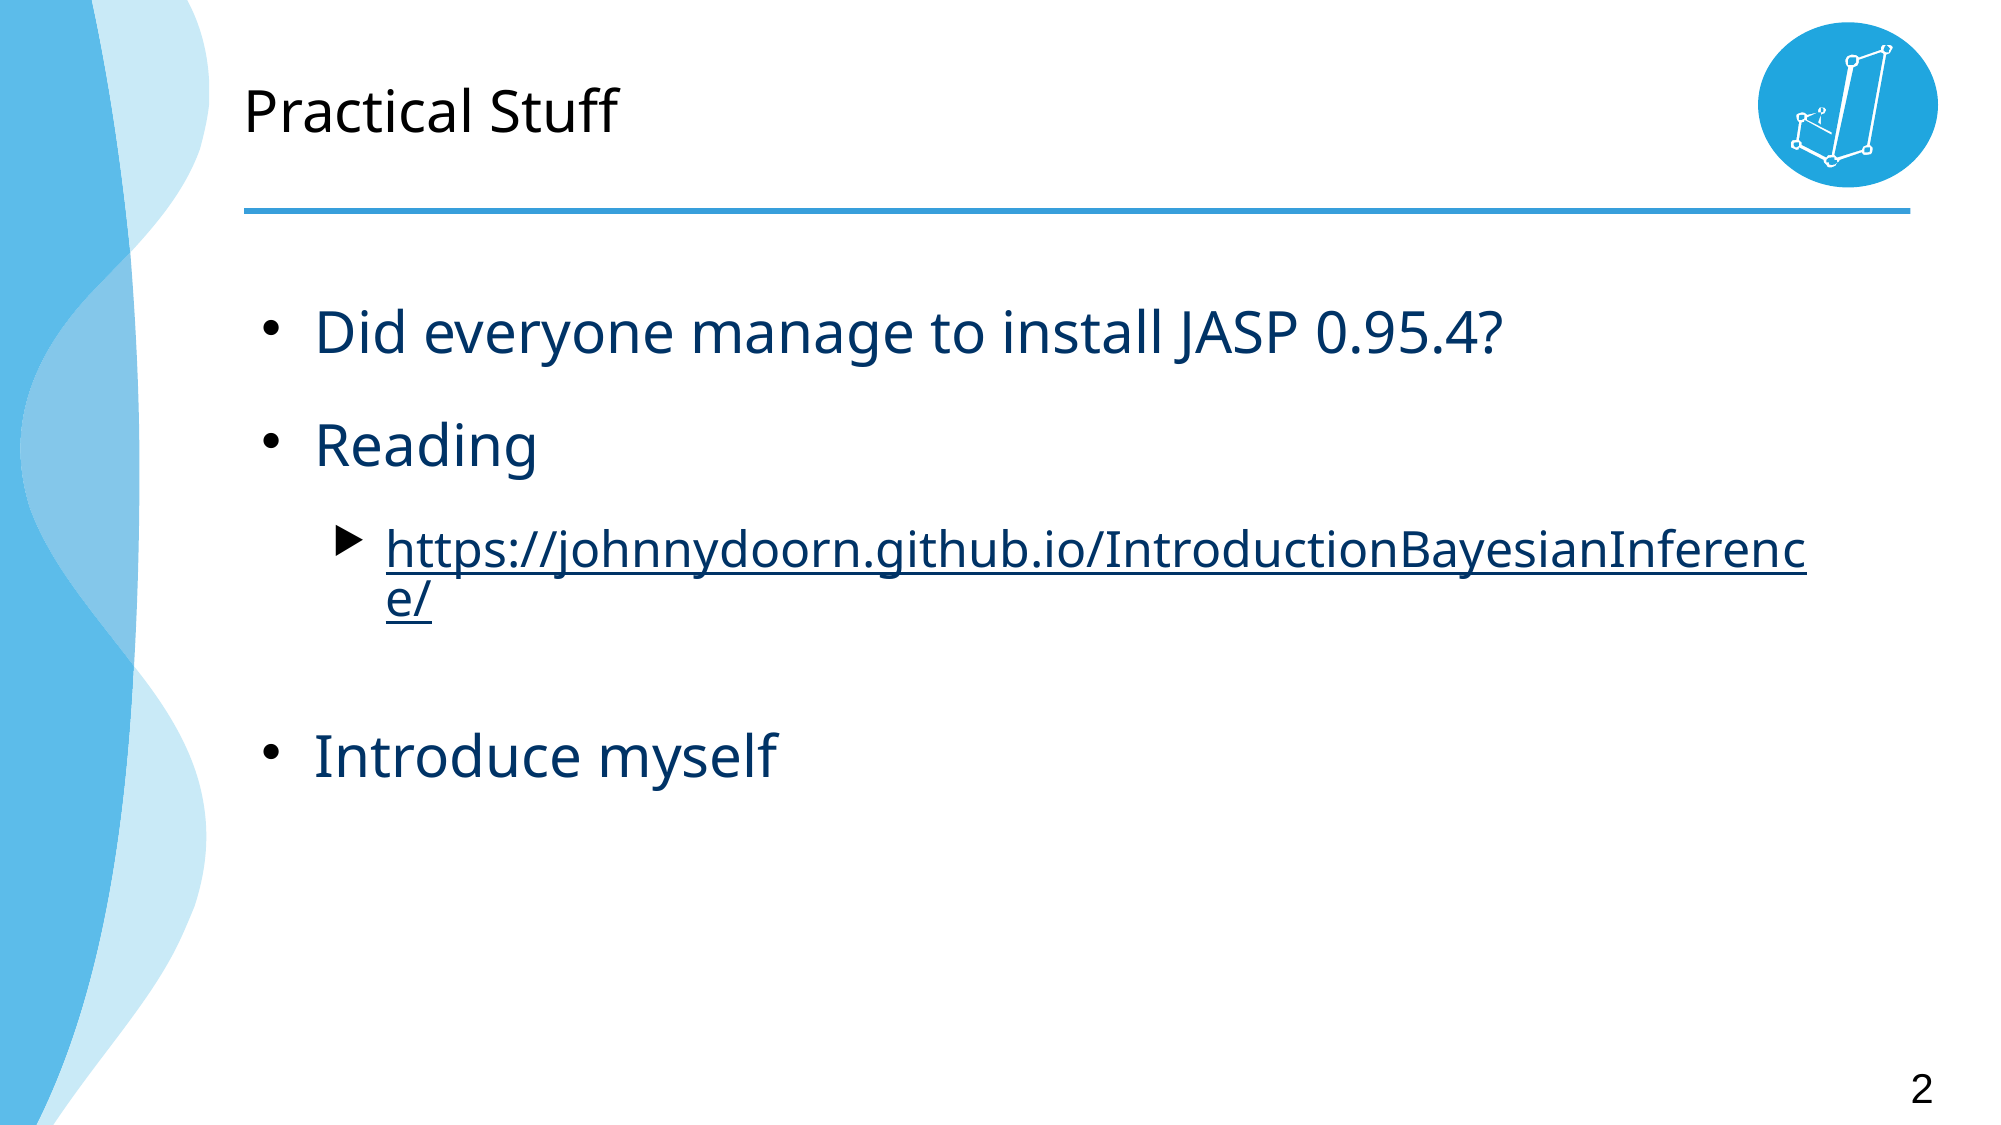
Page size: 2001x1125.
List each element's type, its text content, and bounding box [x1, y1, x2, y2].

list Did everyone manage to install JASP 0.95.4? Reading https://johnnydoorn.github.io/IntroductionBayesianInference/ Introduce myself [243, 302, 1821, 1046]
title Practical Stuff [244, 19, 1752, 211]
